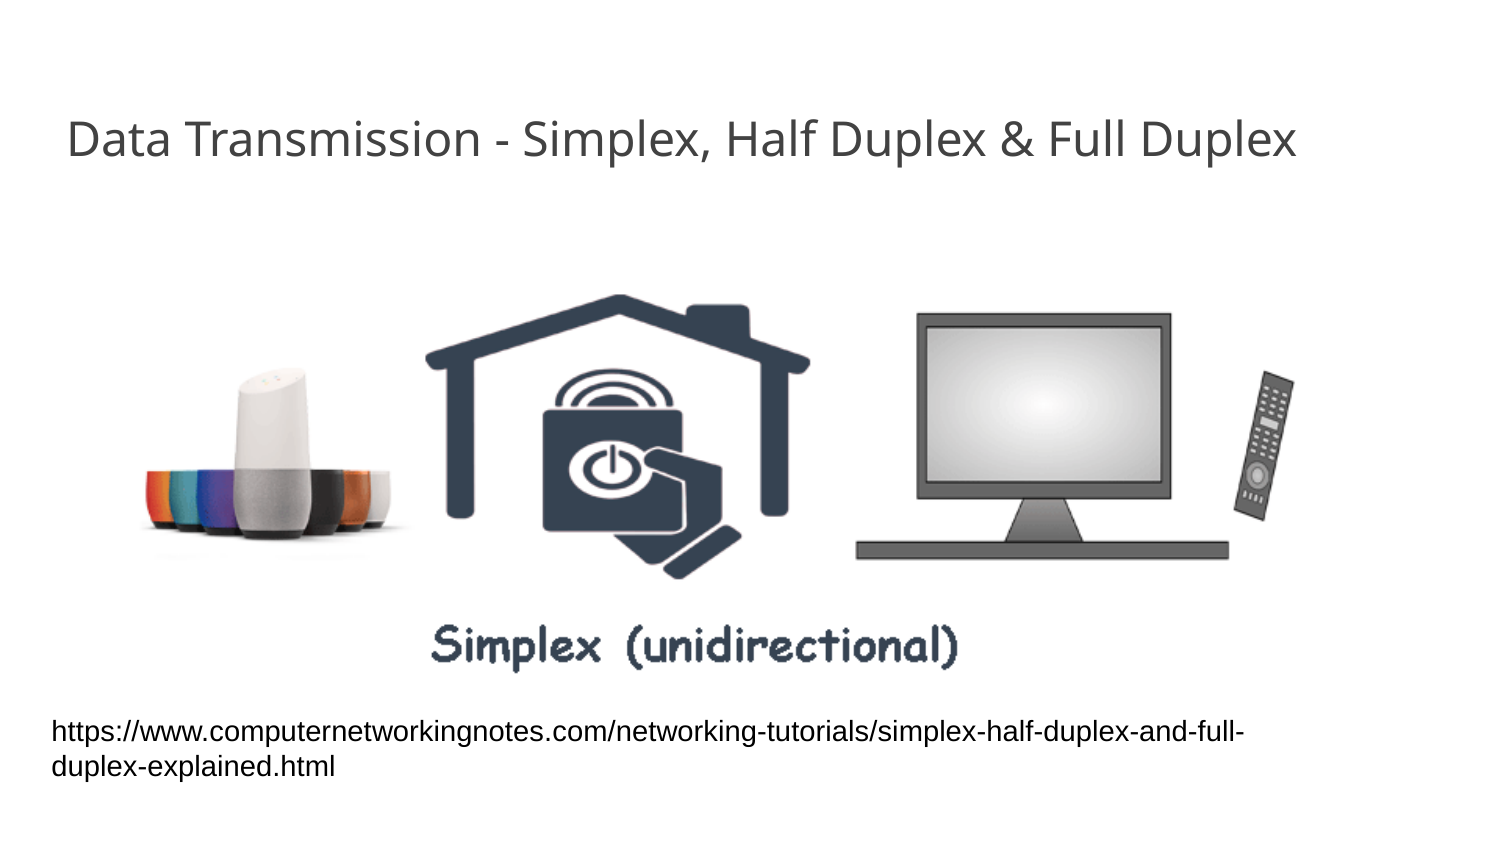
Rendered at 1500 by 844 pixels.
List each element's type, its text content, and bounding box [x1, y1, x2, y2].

text_box https://www.computernetworkingnotes.com/networking-tutorials/simplex-half-duplex-and-full-duplex-explained.html [36, 697, 1350, 798]
title Data Transmission - Simplex, Half Duplex & Full Duplex [51, 61, 1449, 182]
picture [99, 265, 1332, 726]
